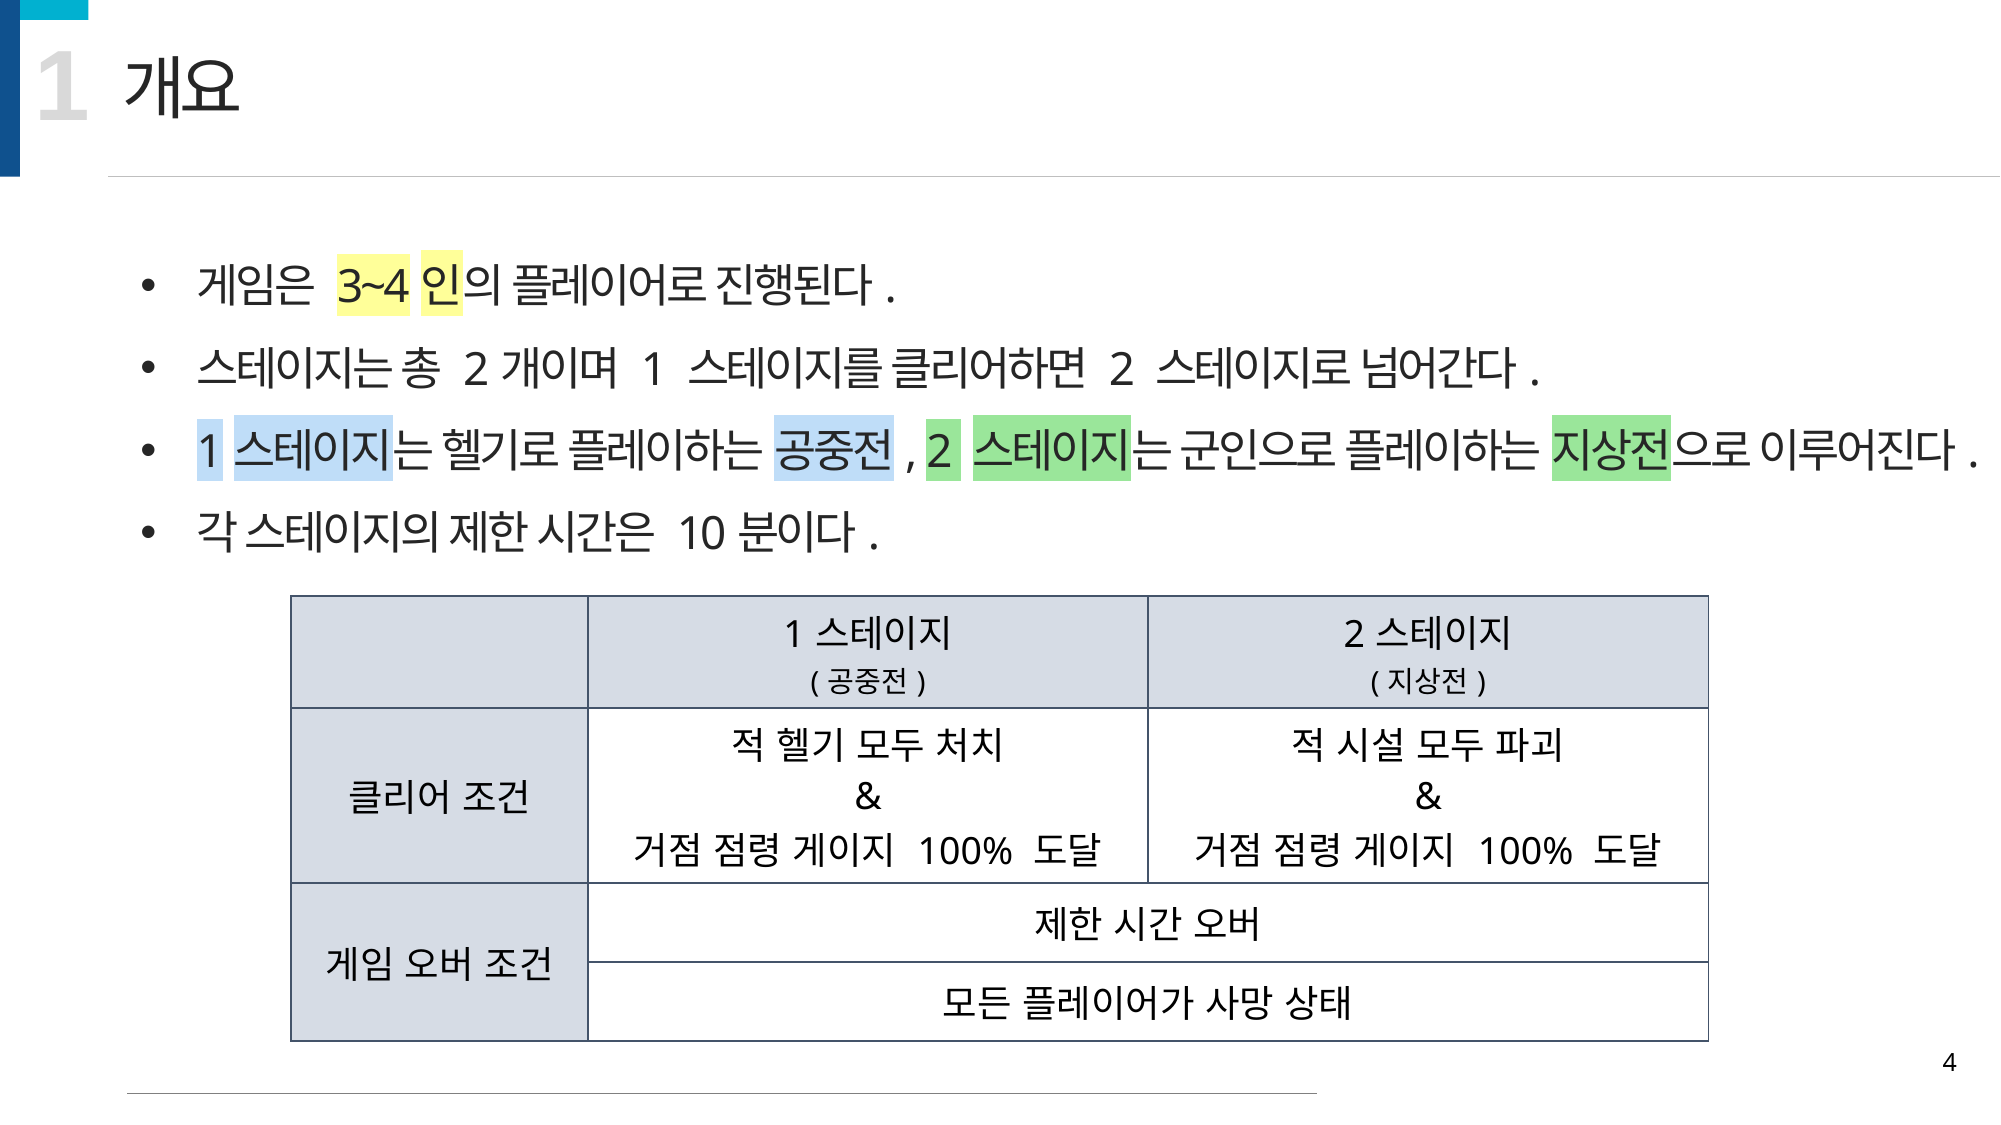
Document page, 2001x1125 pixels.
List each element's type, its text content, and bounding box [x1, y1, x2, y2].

text_box [1600, 1050, 1988, 1119]
text_box 개요 [108, 37, 624, 135]
table_cell 게임 오버 조건 [292, 884, 587, 1040]
slide_number 4 [1907, 1033, 1972, 1094]
table_header [292, 597, 587, 707]
table_cell 제한 시간 오버 [589, 884, 1708, 961]
text_box 1 [20, 13, 106, 149]
table_cell 클리어 조건 [292, 709, 587, 882]
text_box [0, 0, 21, 178]
table_cell 적 시설 모두 파괴 & 거점 점령 게이지 100% 도달 [1149, 709, 1708, 882]
table_header 1스테이지 (공중전) [589, 597, 1147, 707]
table_cell 모든 플레이어가 사망 상태 [589, 963, 1708, 1040]
table_header 2스테이지 (지상전) [1149, 597, 1708, 707]
text_box [19, 0, 89, 21]
text_box 게임은 3~4인의 플레이어로 진행된다. 스테이지는 총 2개이며 1 스테이지를 클리어하면 2 스테이지로 넘어간다. 1스테이지는 헬기로 플레이하는 공중전, 2 스테이지는 군인으로 플레이하는 지상전으로 이루어진다. 각 스테이지의 제한 시간은 10분이다. [125, 222, 1983, 567]
table_cell 적 헬기 모두 처치 & 거점 점령 게이지 100% 도달 [589, 709, 1147, 882]
